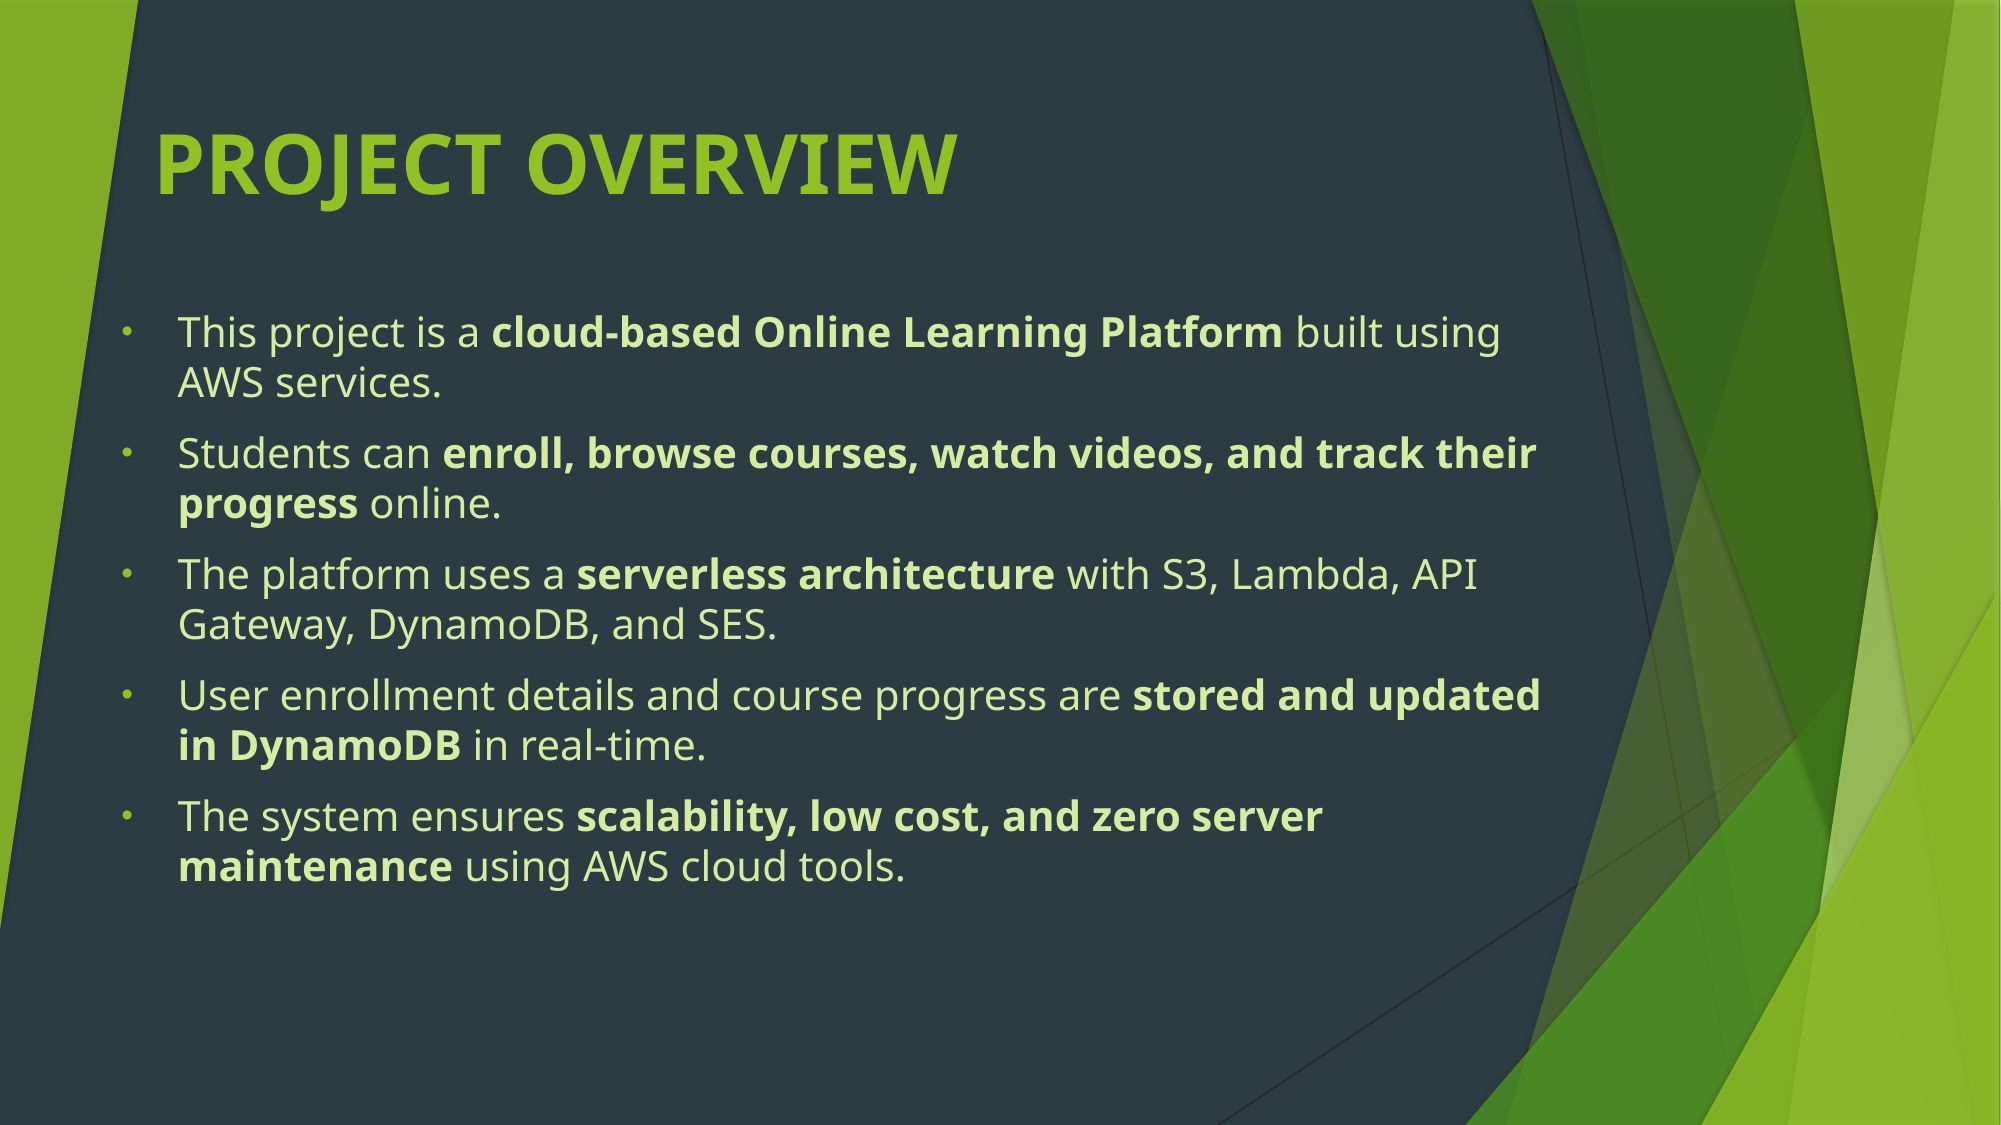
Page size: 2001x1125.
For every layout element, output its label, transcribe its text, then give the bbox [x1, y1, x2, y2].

title PROJECT OVERVIEW [138, 60, 1639, 219]
subtitle This project is a cloud-based Online Learning Platform built using AWS services. Students can enroll, browse courses, watch videos, and track their progress online. The platform uses a serverless architecture with S3, Lambda, API Gateway, DynamoDB, and SES. User enrollment details and course progress are stored and updated in DynamoDB in real-time. The system ensures scalability, low cost, and zero server maintenance using AWS cloud tools. [106, 298, 1559, 1033]
